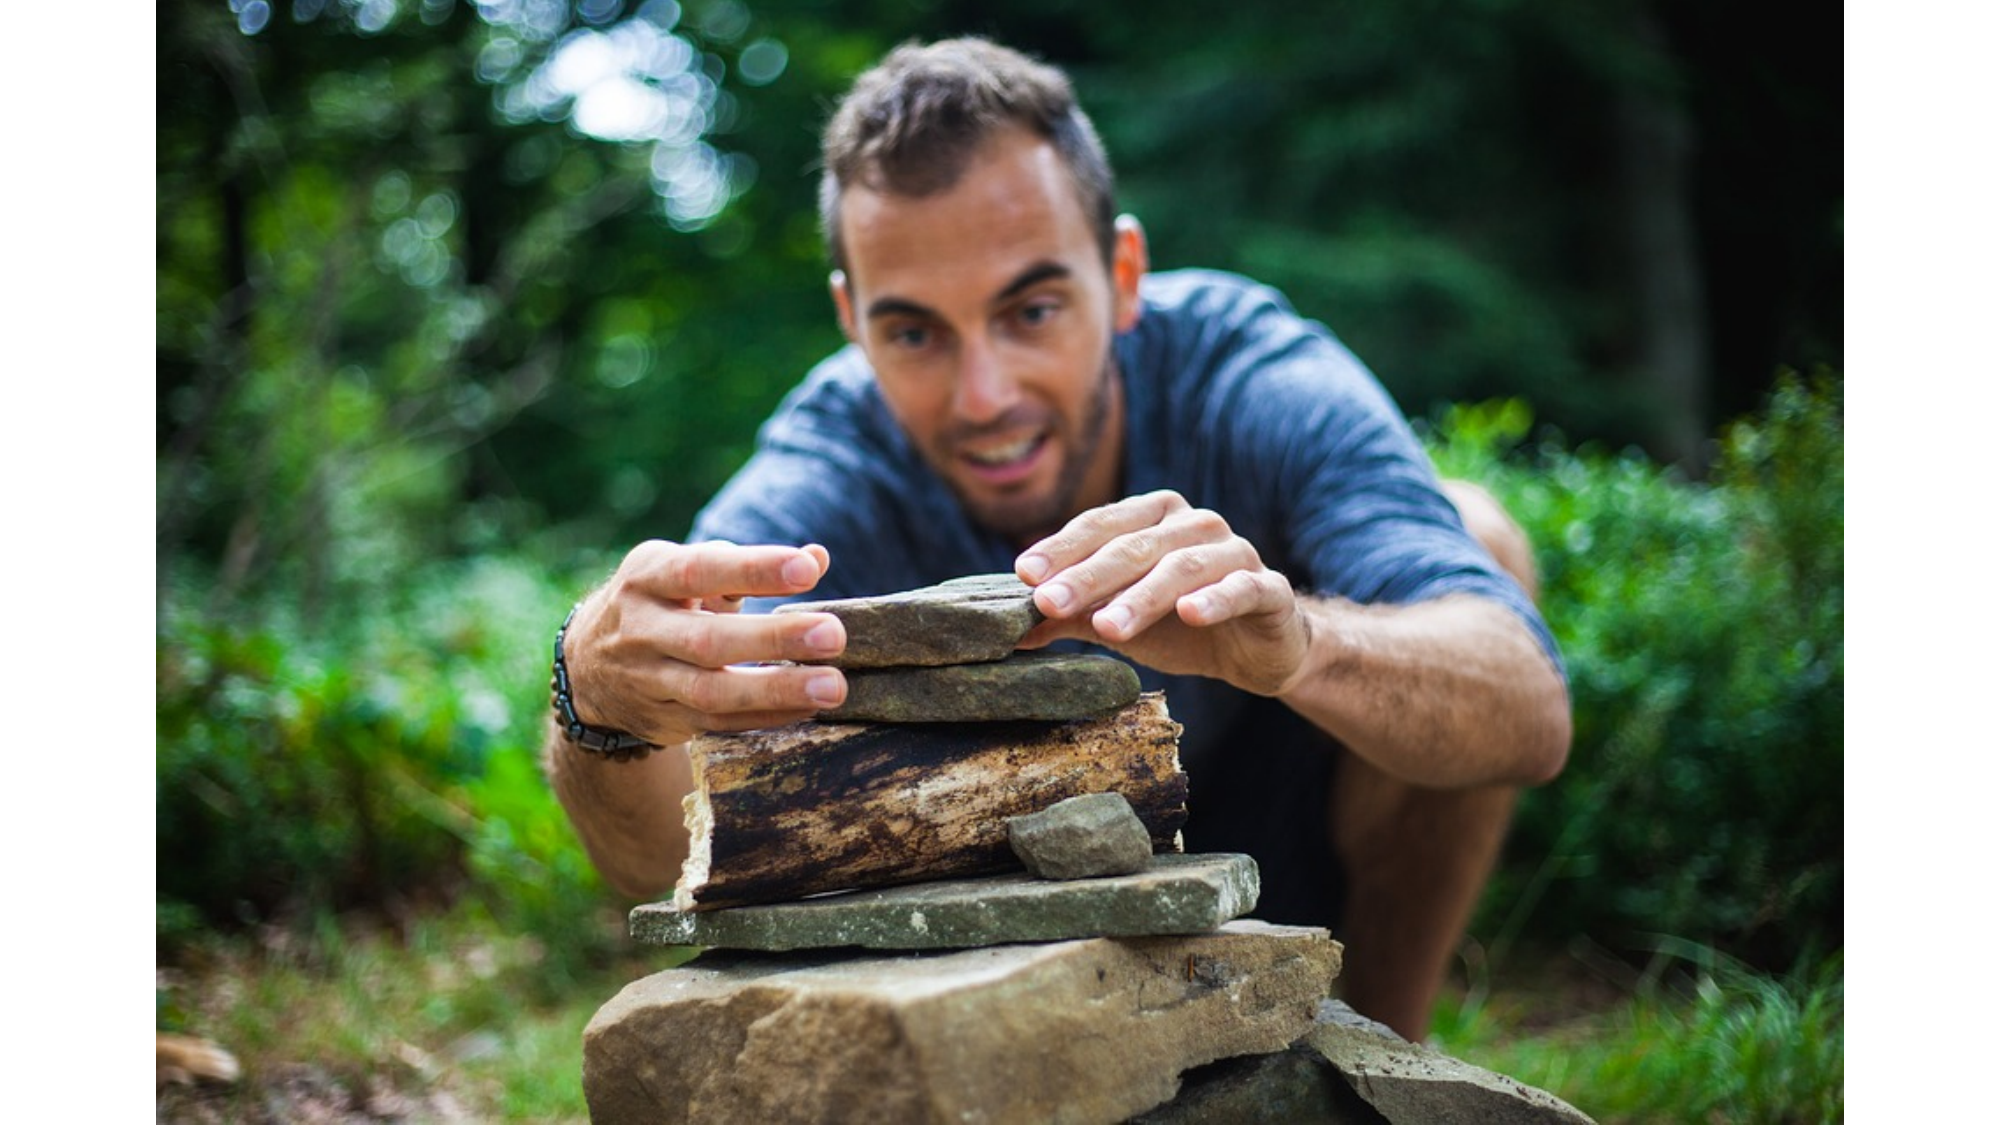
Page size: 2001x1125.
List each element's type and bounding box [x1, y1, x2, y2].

picture [156, 0, 1844, 1125]
